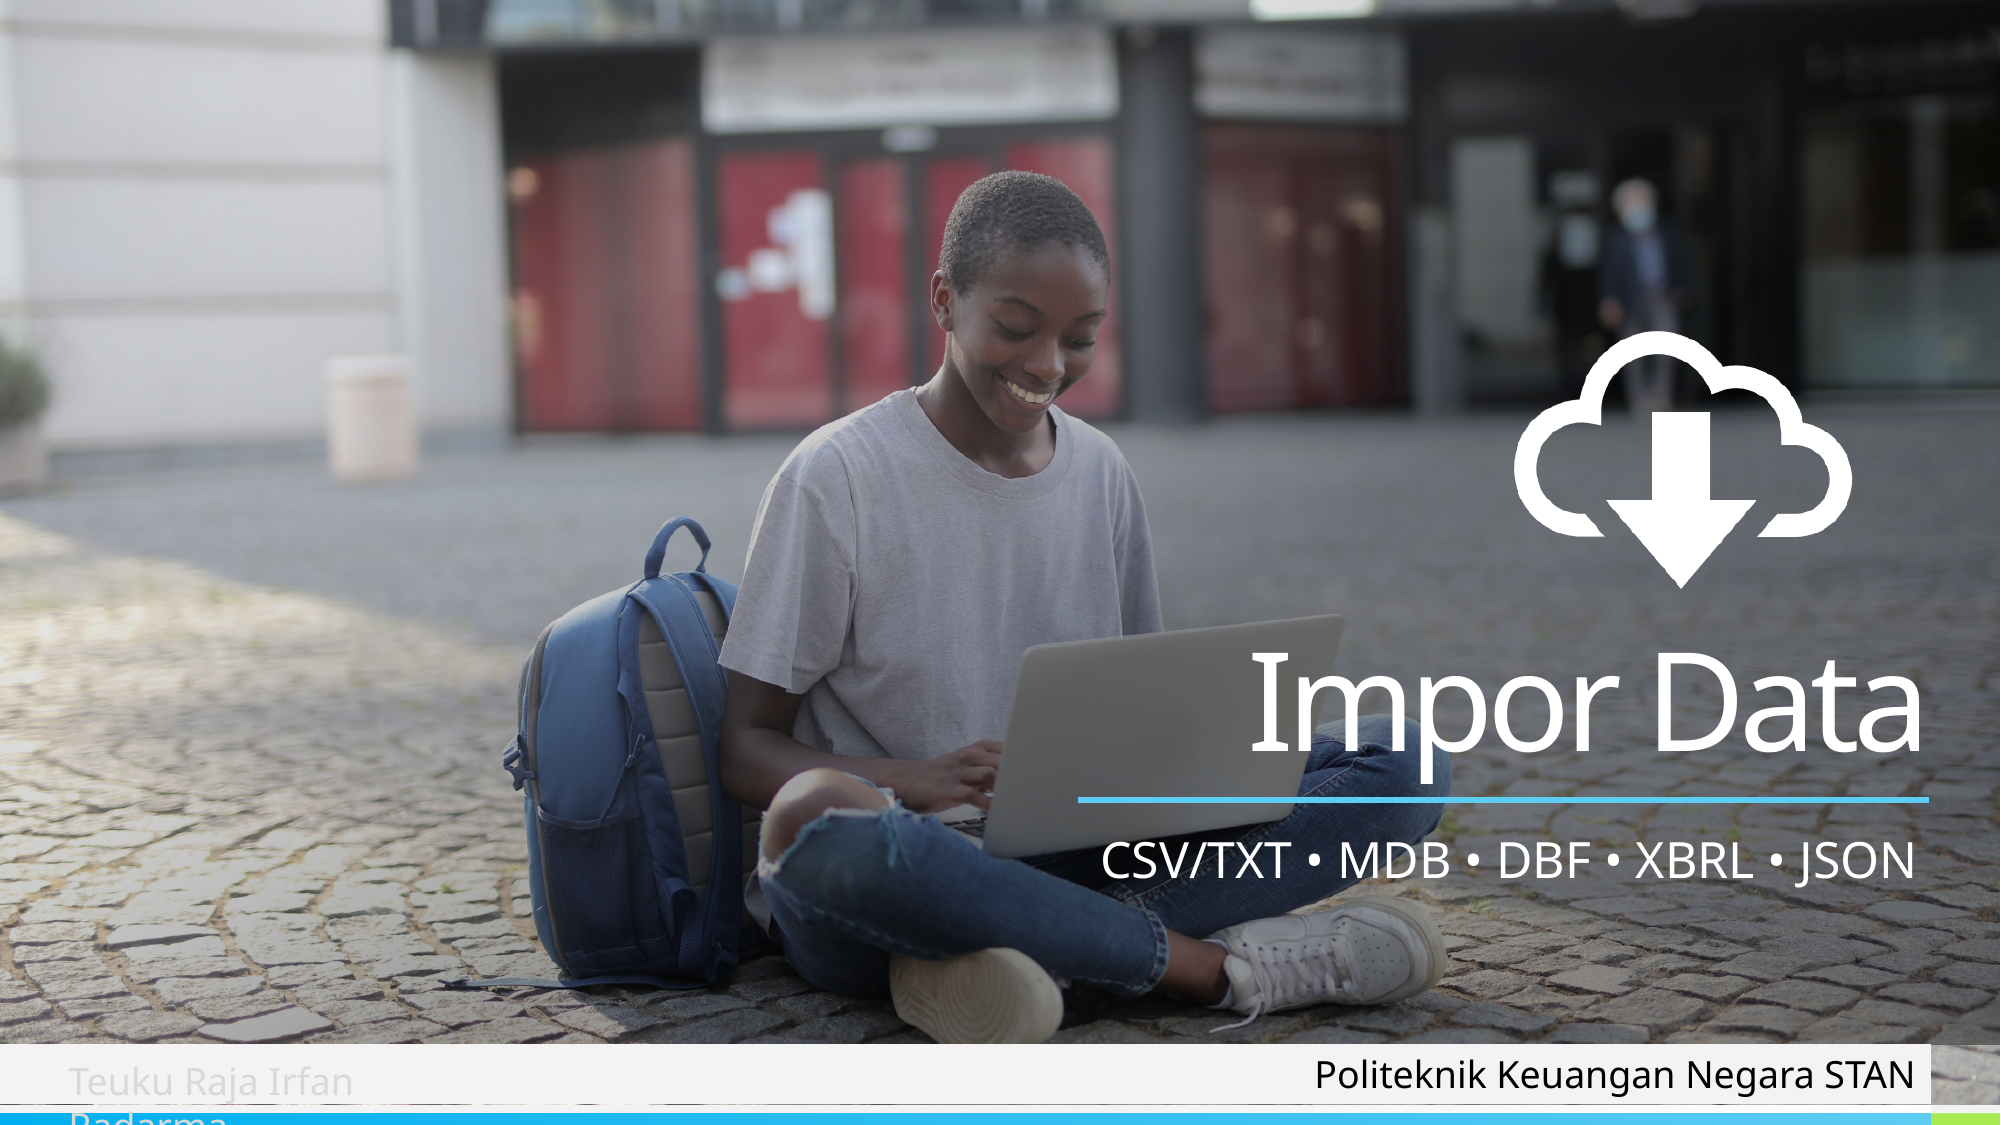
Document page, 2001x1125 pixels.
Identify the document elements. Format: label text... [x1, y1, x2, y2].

text_box Teuku Raja Irfan Radarma [53, 1105, 437, 1125]
slide_number 10 [1931, 1105, 2000, 1114]
picture [0, 0, 2000, 1105]
